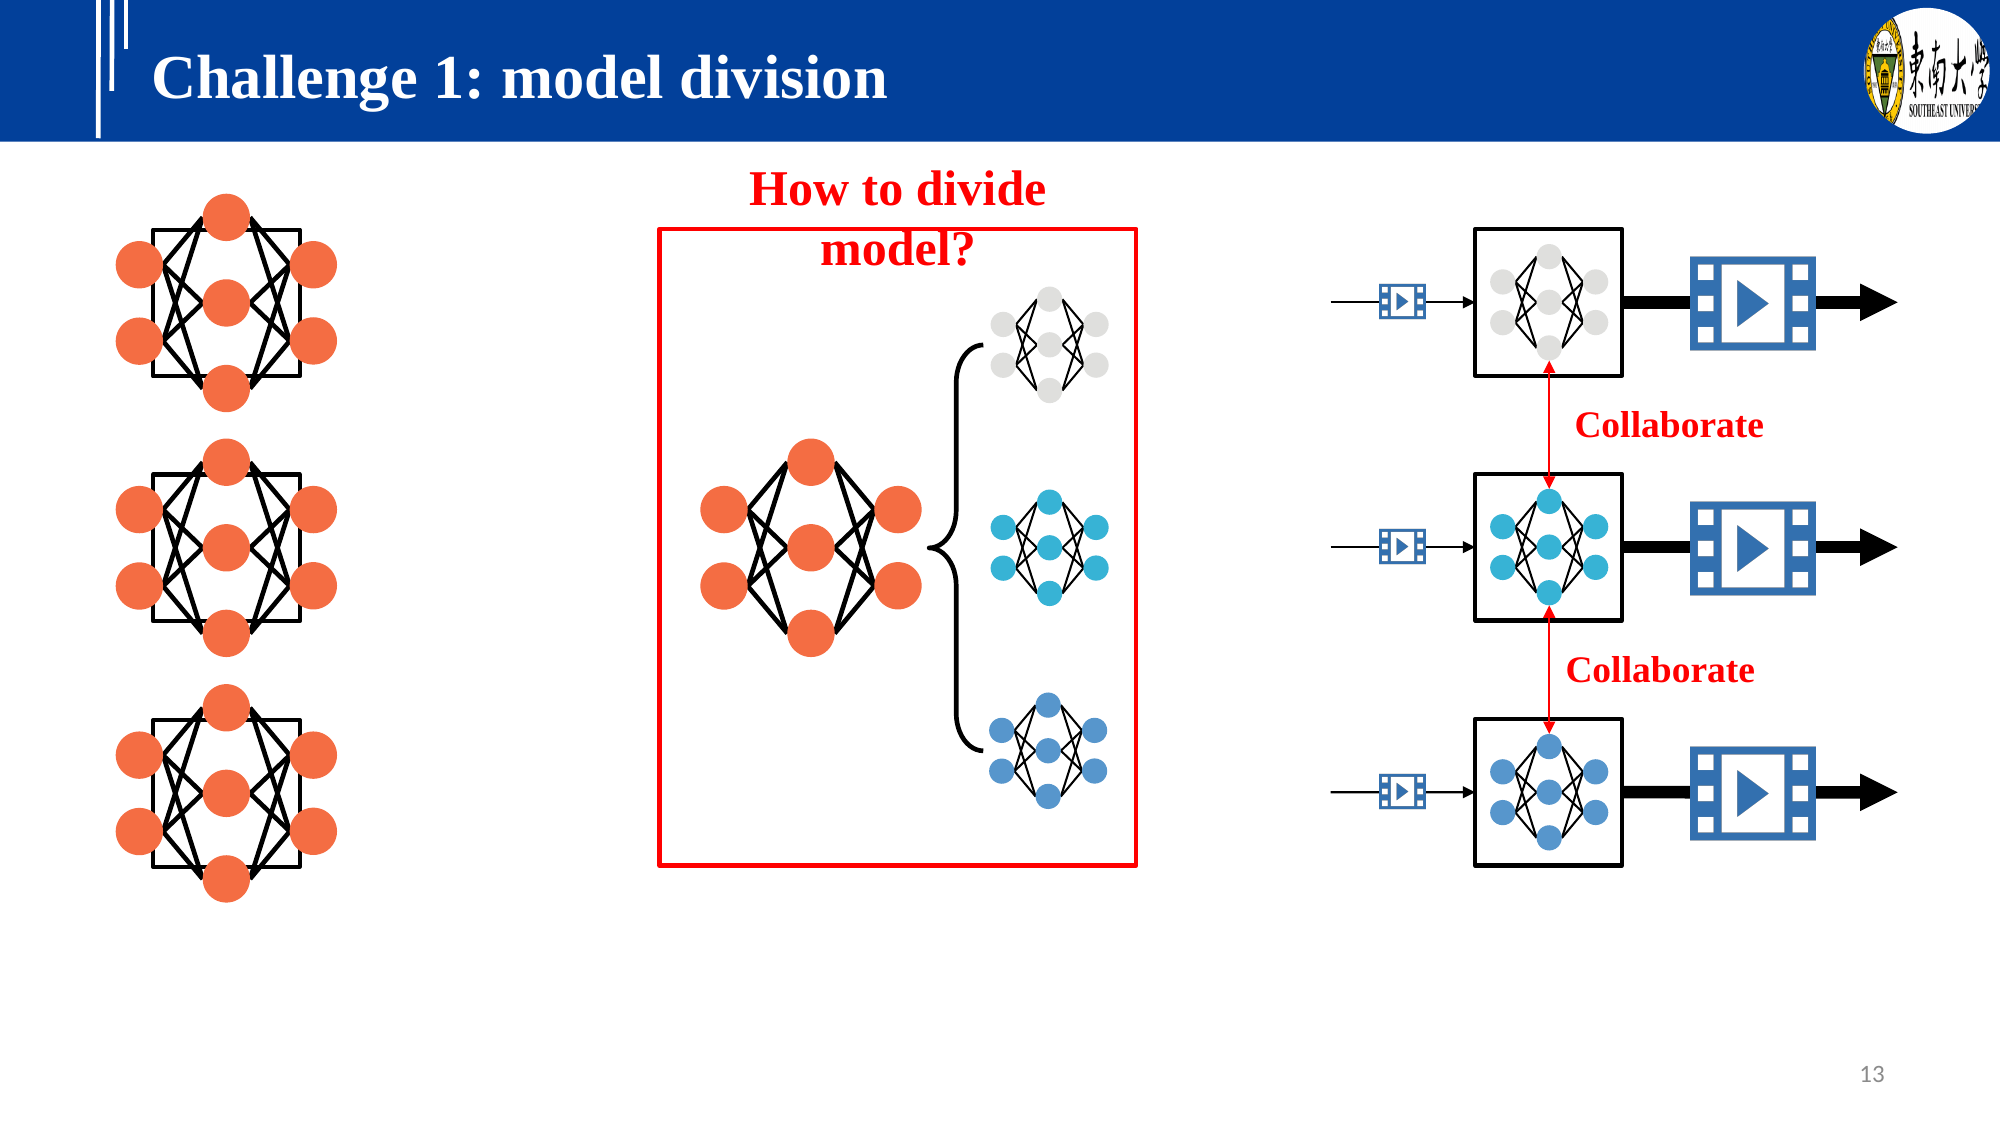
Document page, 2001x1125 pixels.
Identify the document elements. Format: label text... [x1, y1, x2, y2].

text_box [115, 683, 338, 903]
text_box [1330, 473, 1898, 621]
text_box Collaborate [1559, 393, 1792, 453]
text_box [115, 193, 338, 413]
text_box [657, 227, 1138, 868]
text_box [700, 286, 1109, 810]
picture [1881, 7, 1990, 134]
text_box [1330, 228, 1898, 376]
text_box Collaborate [1554, 637, 1783, 698]
slide_number 13 [1433, 1042, 1900, 1103]
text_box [1330, 718, 1898, 866]
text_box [115, 438, 338, 658]
text_box How to divide model? [659, 147, 1137, 283]
title Challenge 1: model division [136, 27, 1961, 119]
